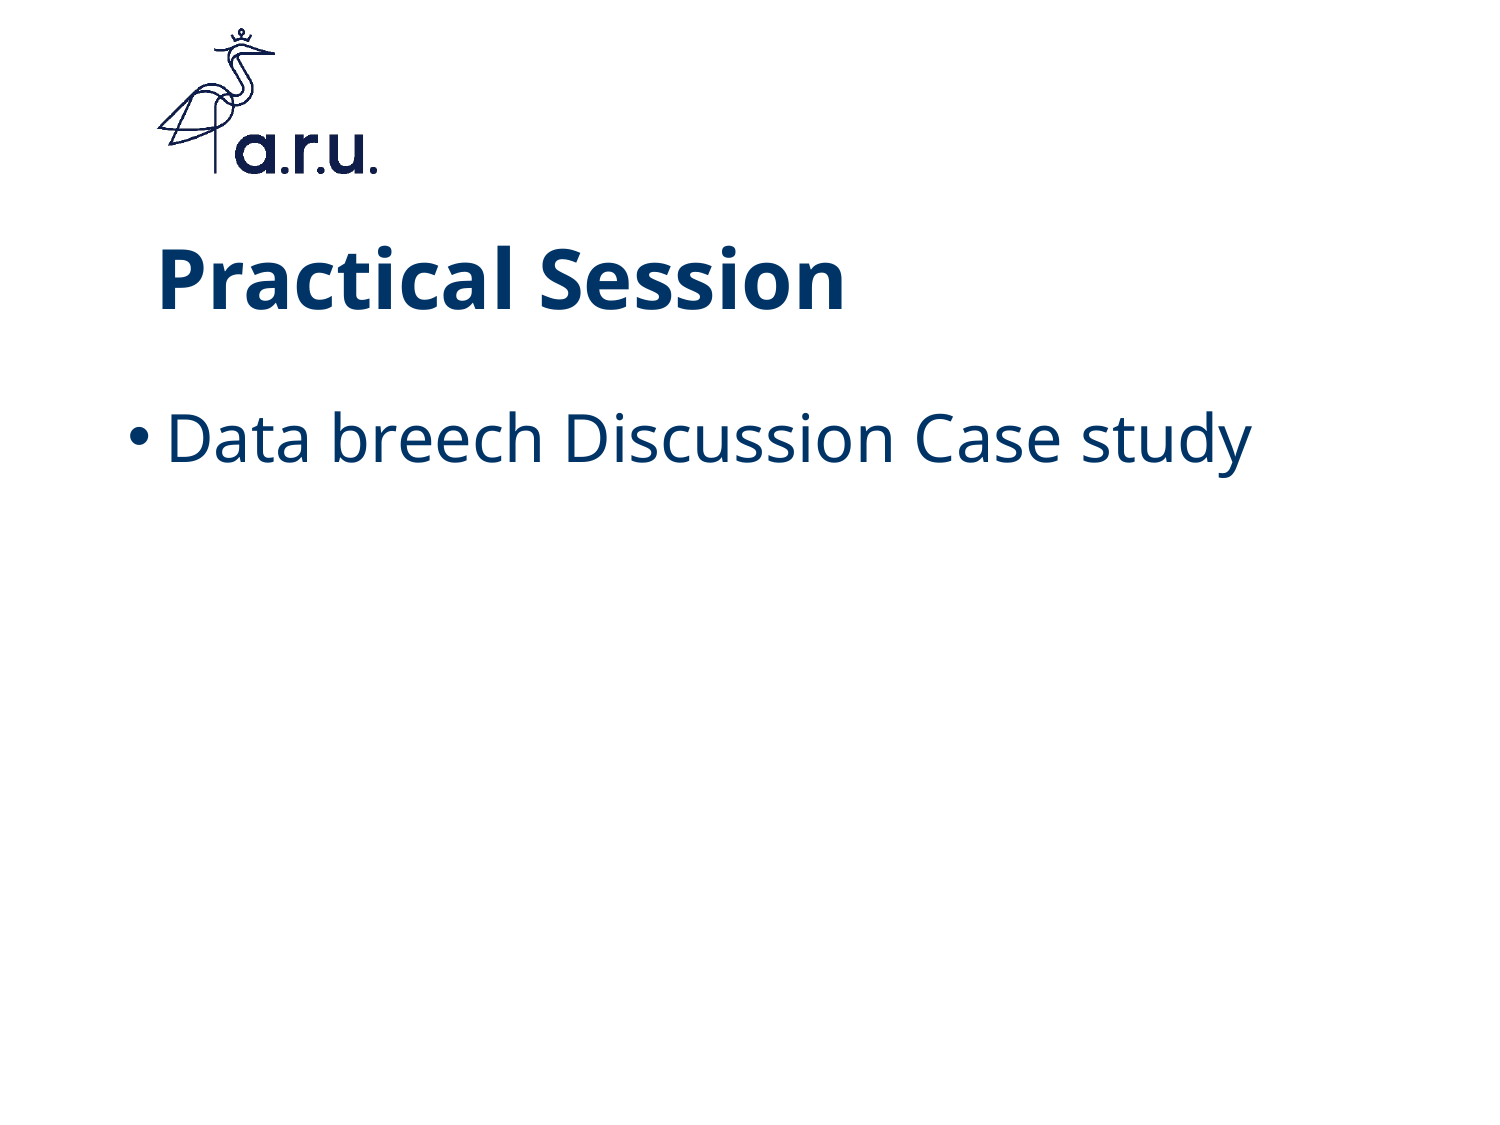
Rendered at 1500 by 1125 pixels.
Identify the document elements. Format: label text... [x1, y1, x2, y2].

list Data breech Discussion Case study [112, 388, 1388, 950]
title Practical Session [140, 203, 1397, 362]
picture [156, 28, 377, 174]
